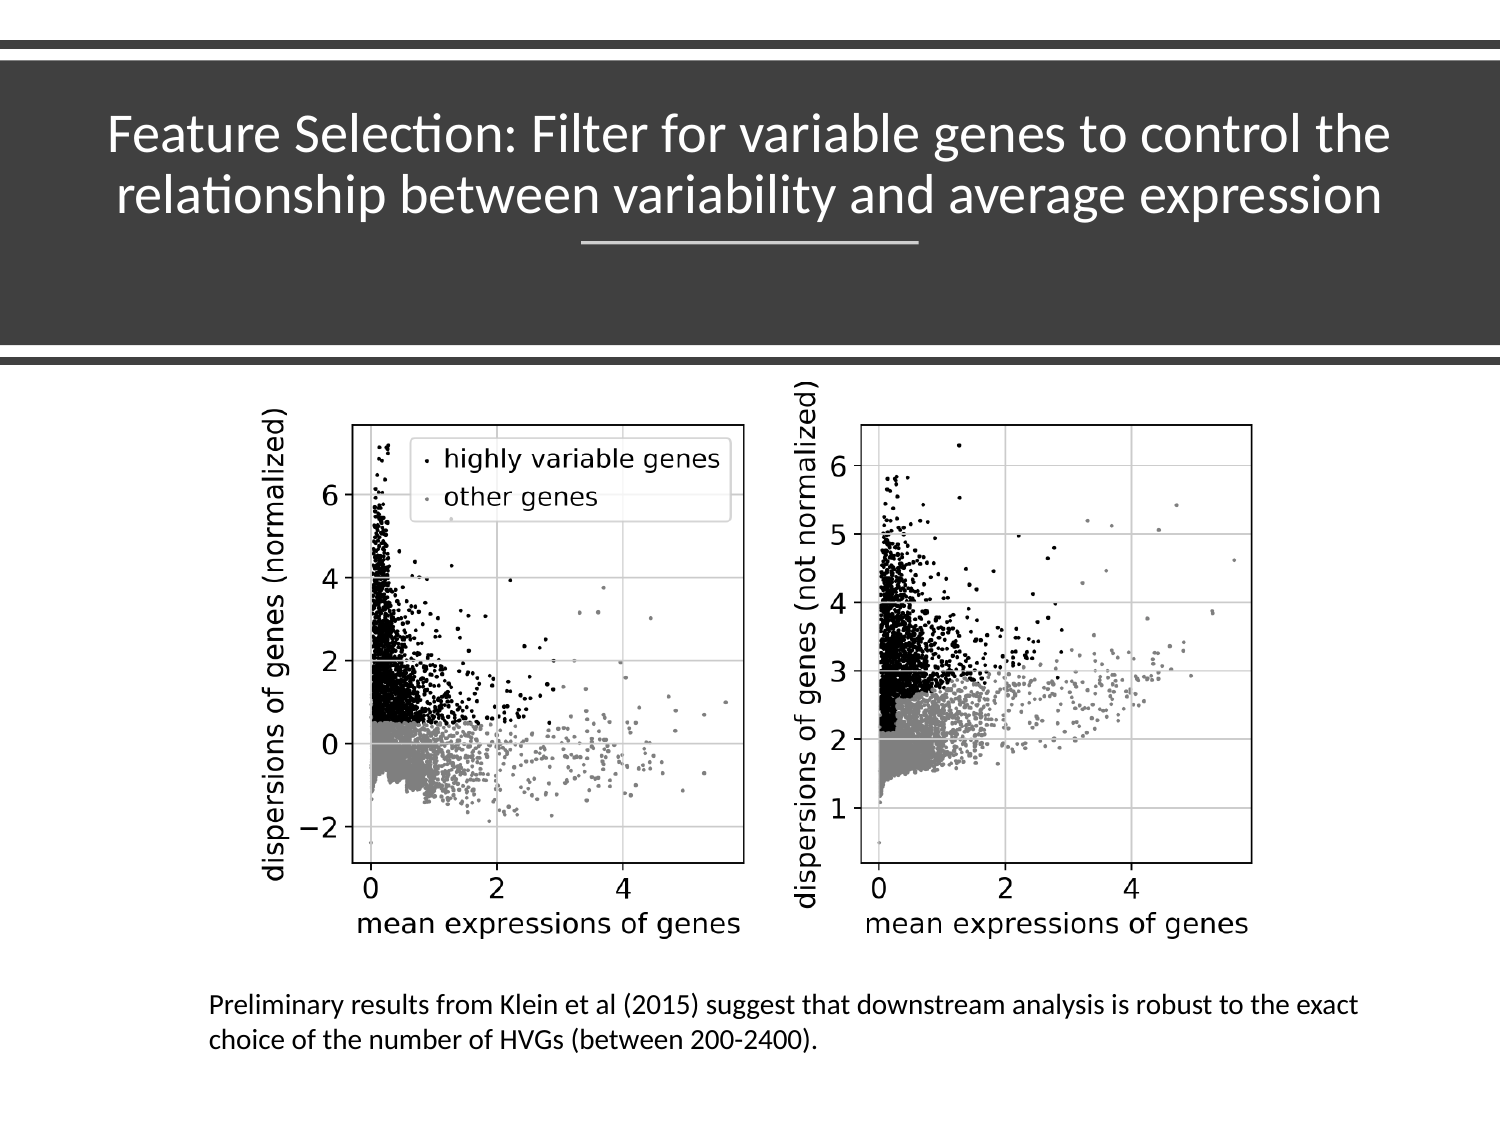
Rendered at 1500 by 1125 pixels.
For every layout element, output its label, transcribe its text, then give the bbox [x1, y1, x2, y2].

text_box [0, 58, 1500, 347]
title Feature Selection: Filter for variable genes to control the relationship between variability and average expression [64, 80, 1436, 233]
picture [238, 382, 1263, 948]
text_box Preliminary results from Klein et al (2015) suggest that downstream analysis is robust to the exact choice of the number of HVGs (between 200-2400). [193, 978, 1410, 1063]
